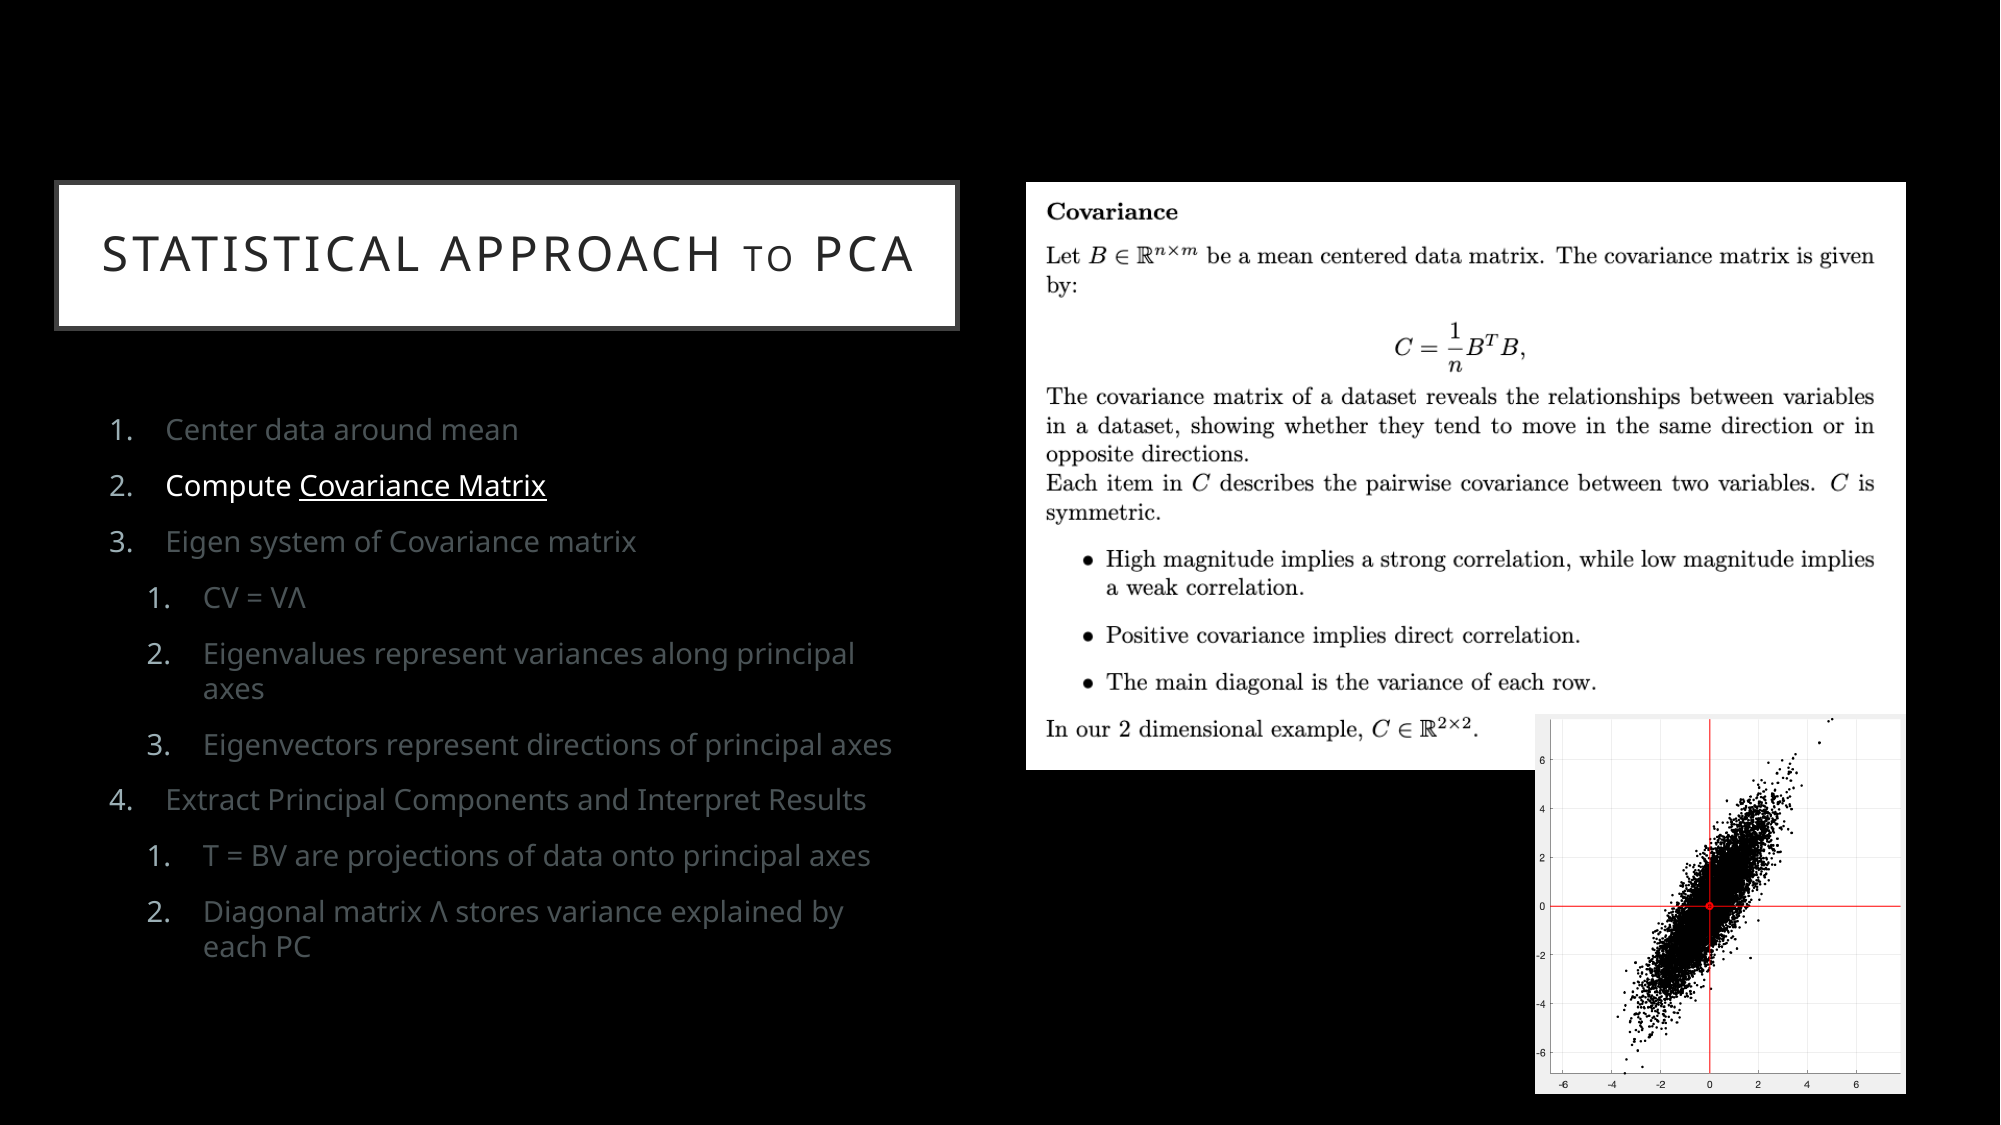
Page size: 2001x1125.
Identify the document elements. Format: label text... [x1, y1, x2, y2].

text_box [0, 149, 1268, 659]
text_box Center data around mean Compute Covariance Matrix Eigen system of Covariance matrix CV = VΛ Eigenvalues represent variances along principal axes Eigenvectors represent directions of principal axes Extract Principal Components and Interpret Results T = BV are projections of data onto principal axes Diagonal matrix Λ stores variance explained by each PC [94, 404, 921, 897]
text_box Statistical Approach to PCA [56, 182, 958, 329]
picture [1026, 182, 1906, 1094]
